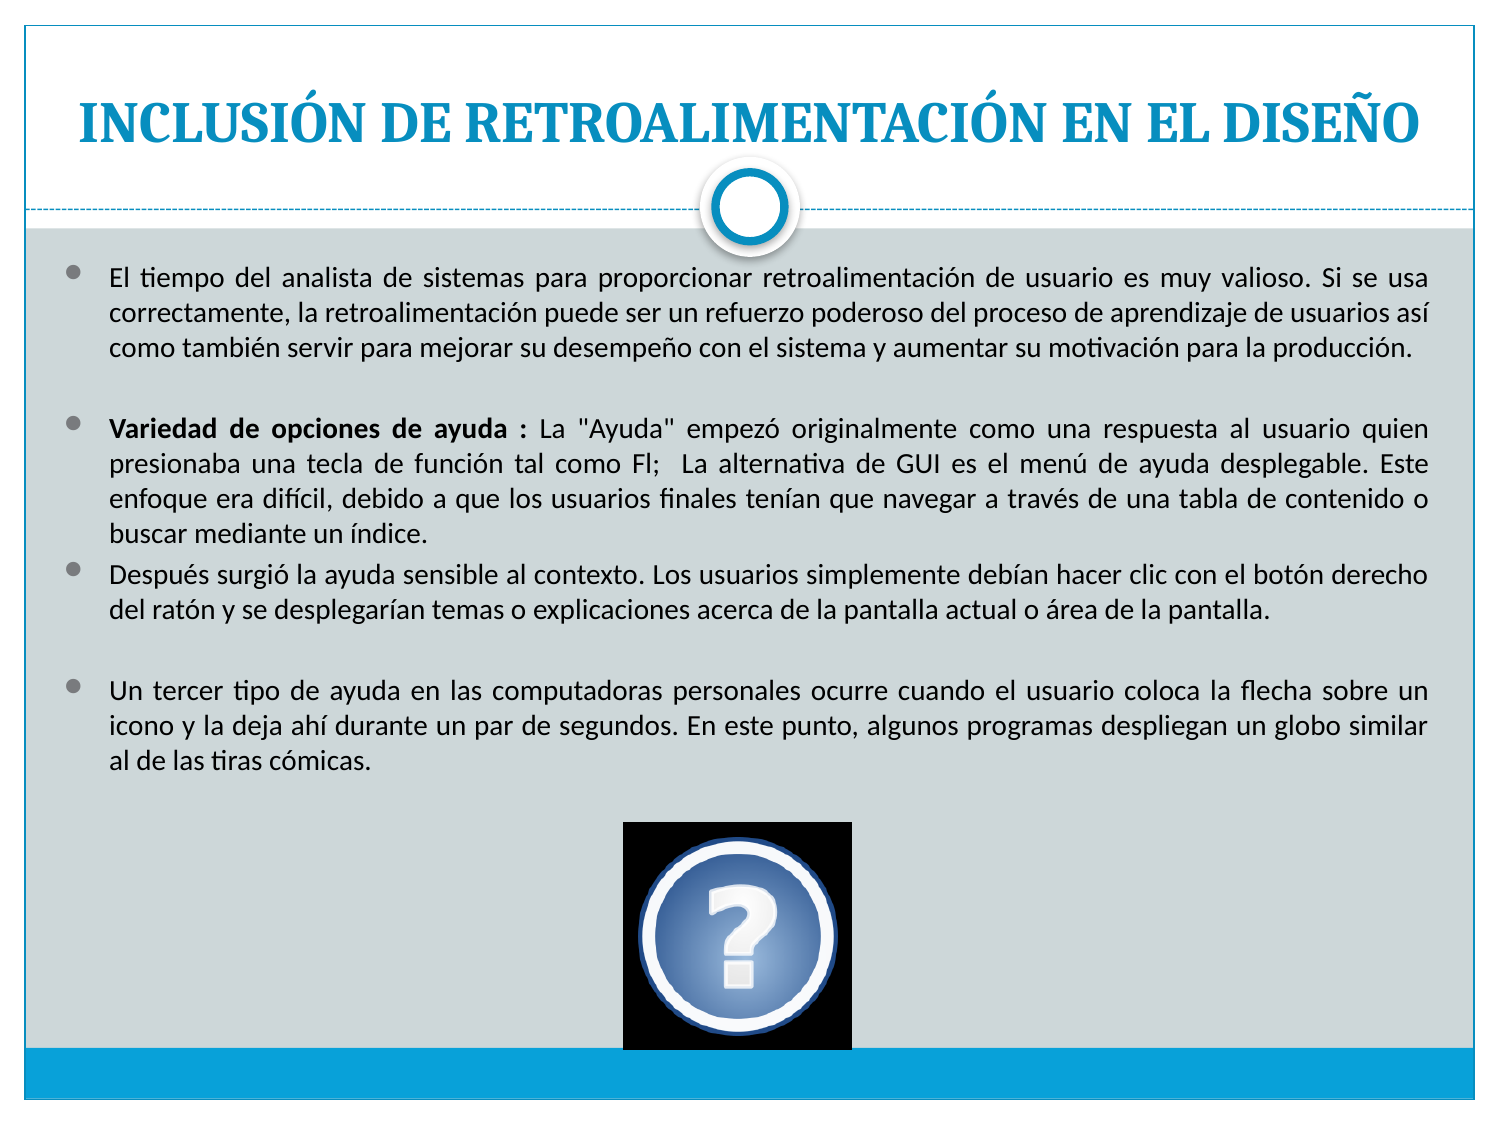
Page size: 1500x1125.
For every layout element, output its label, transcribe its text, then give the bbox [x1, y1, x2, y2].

list El tiempo del analista de sistemas para proporcionar retroalimentación de usuario es muy valioso. Si se usa correctamente, la retroalimentación puede ser un refuerzo poderoso del proceso de aprendizaje de usuarios así como también servir para mejorar su desempeño con el sistema y aumentar su motivación para la producción. Variedad de opciones de ayuda : La "Ayuda" empezó originalmente como una respuesta al usuario quien presionaba una tecla de función tal como Fl; La alternativa de GUI es el menú de ayuda desplegable. Este enfoque era difícil, debido a que los usuarios finales tenían que navegar a través de una tabla de contenido o buscar mediante un índice. Después surgió la ayuda sensible al contexto. Los usuarios simplemente debían hacer clic con el botón derecho del ratón y se desplegarían temas o explicaciones acerca de la pantalla actual o área de la pantalla. Un tercer tipo de ayuda en las computadoras personales ocurre cuando el usuario coloca la flecha sobre un icono y la deja ahí durante un par de segundos. En este punto, algunos programas despliegan un globo similar al de las tiras cómicas. [49, 250, 1445, 1001]
title INCLUSIÓN DE RETROALIMENTACIÓN EN EL DISEÑO [49, 37, 1450, 162]
picture [623, 822, 852, 1049]
